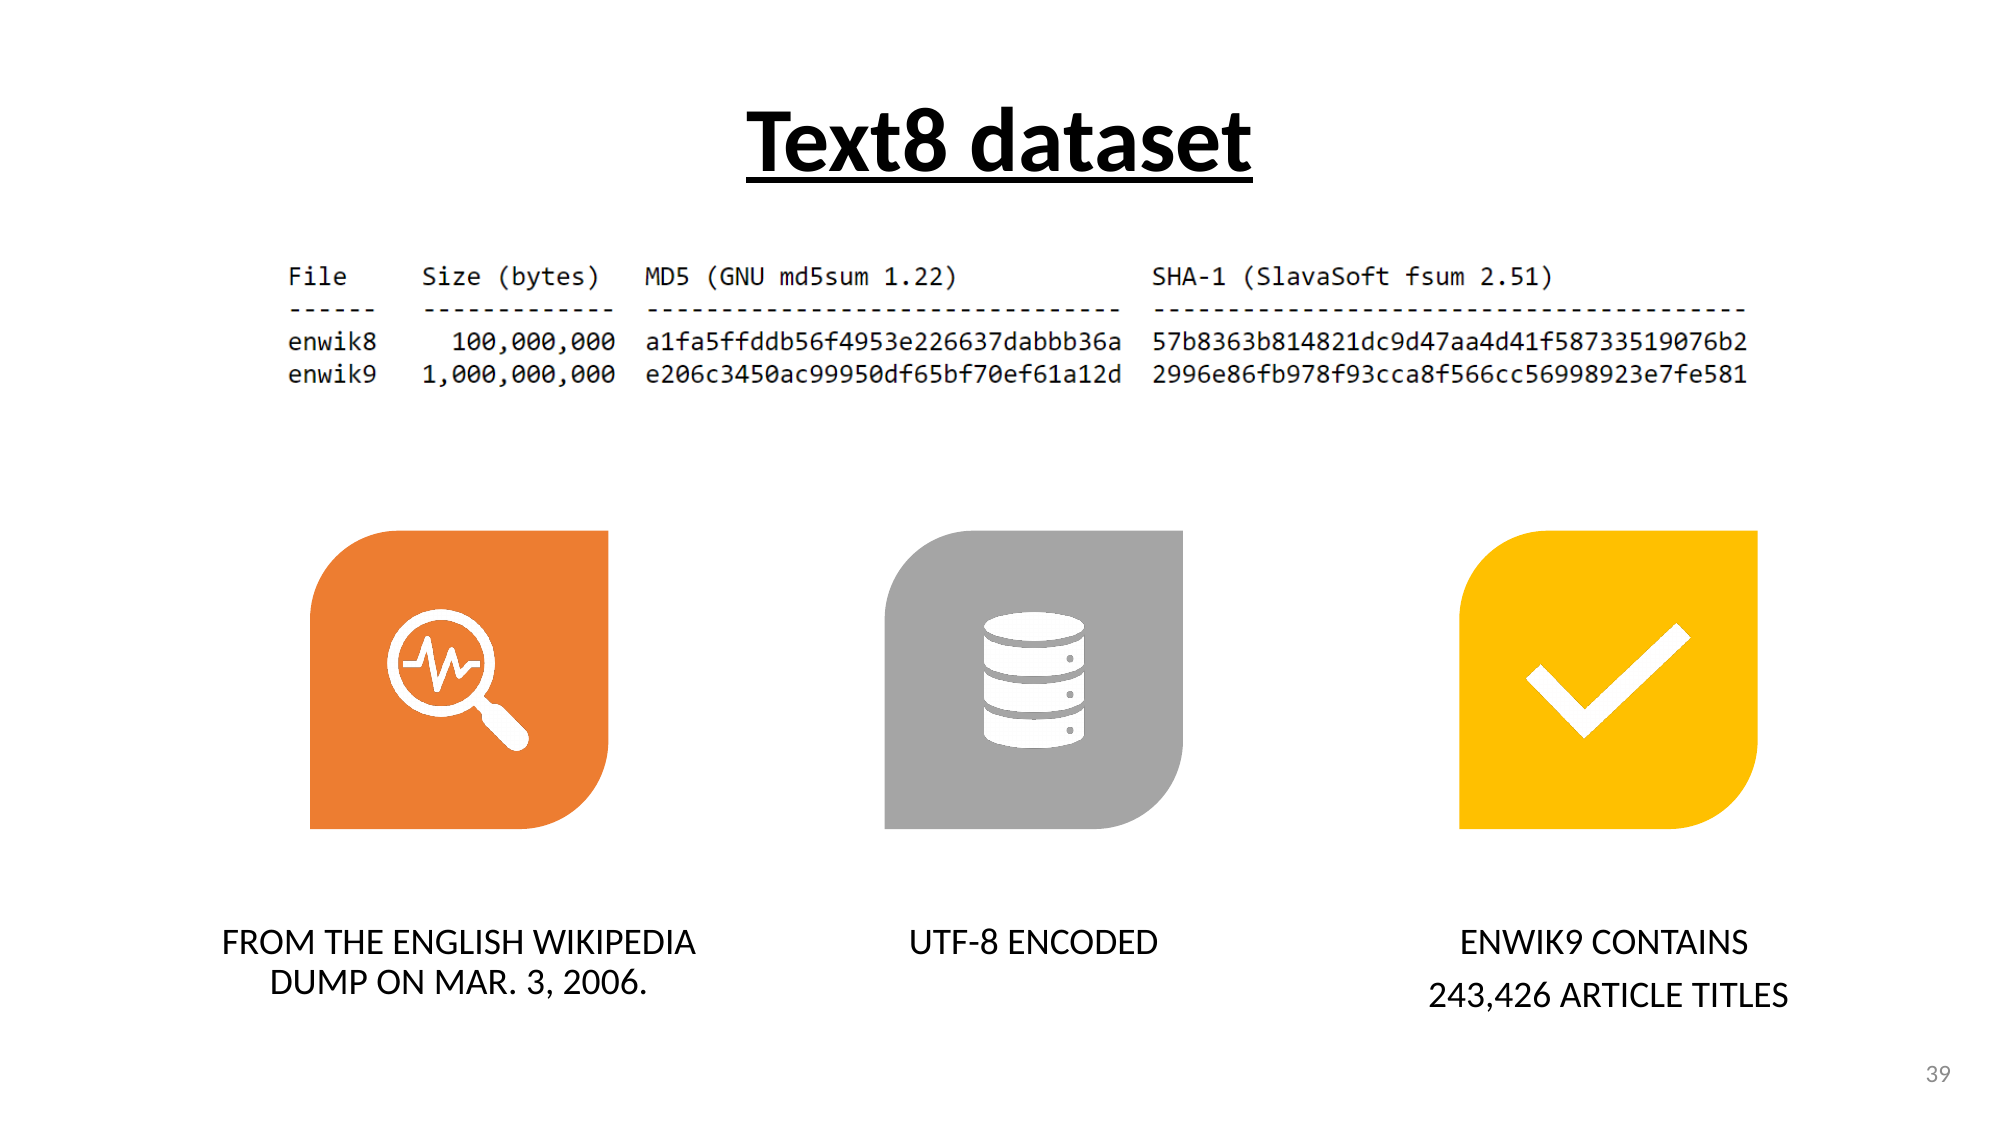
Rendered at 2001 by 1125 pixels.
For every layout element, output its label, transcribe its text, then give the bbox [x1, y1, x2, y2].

text_box Text8 dataset [667, 82, 1332, 201]
picture [271, 239, 1797, 408]
slide_number 39 [1516, 1042, 1967, 1103]
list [200, 498, 1867, 1073]
